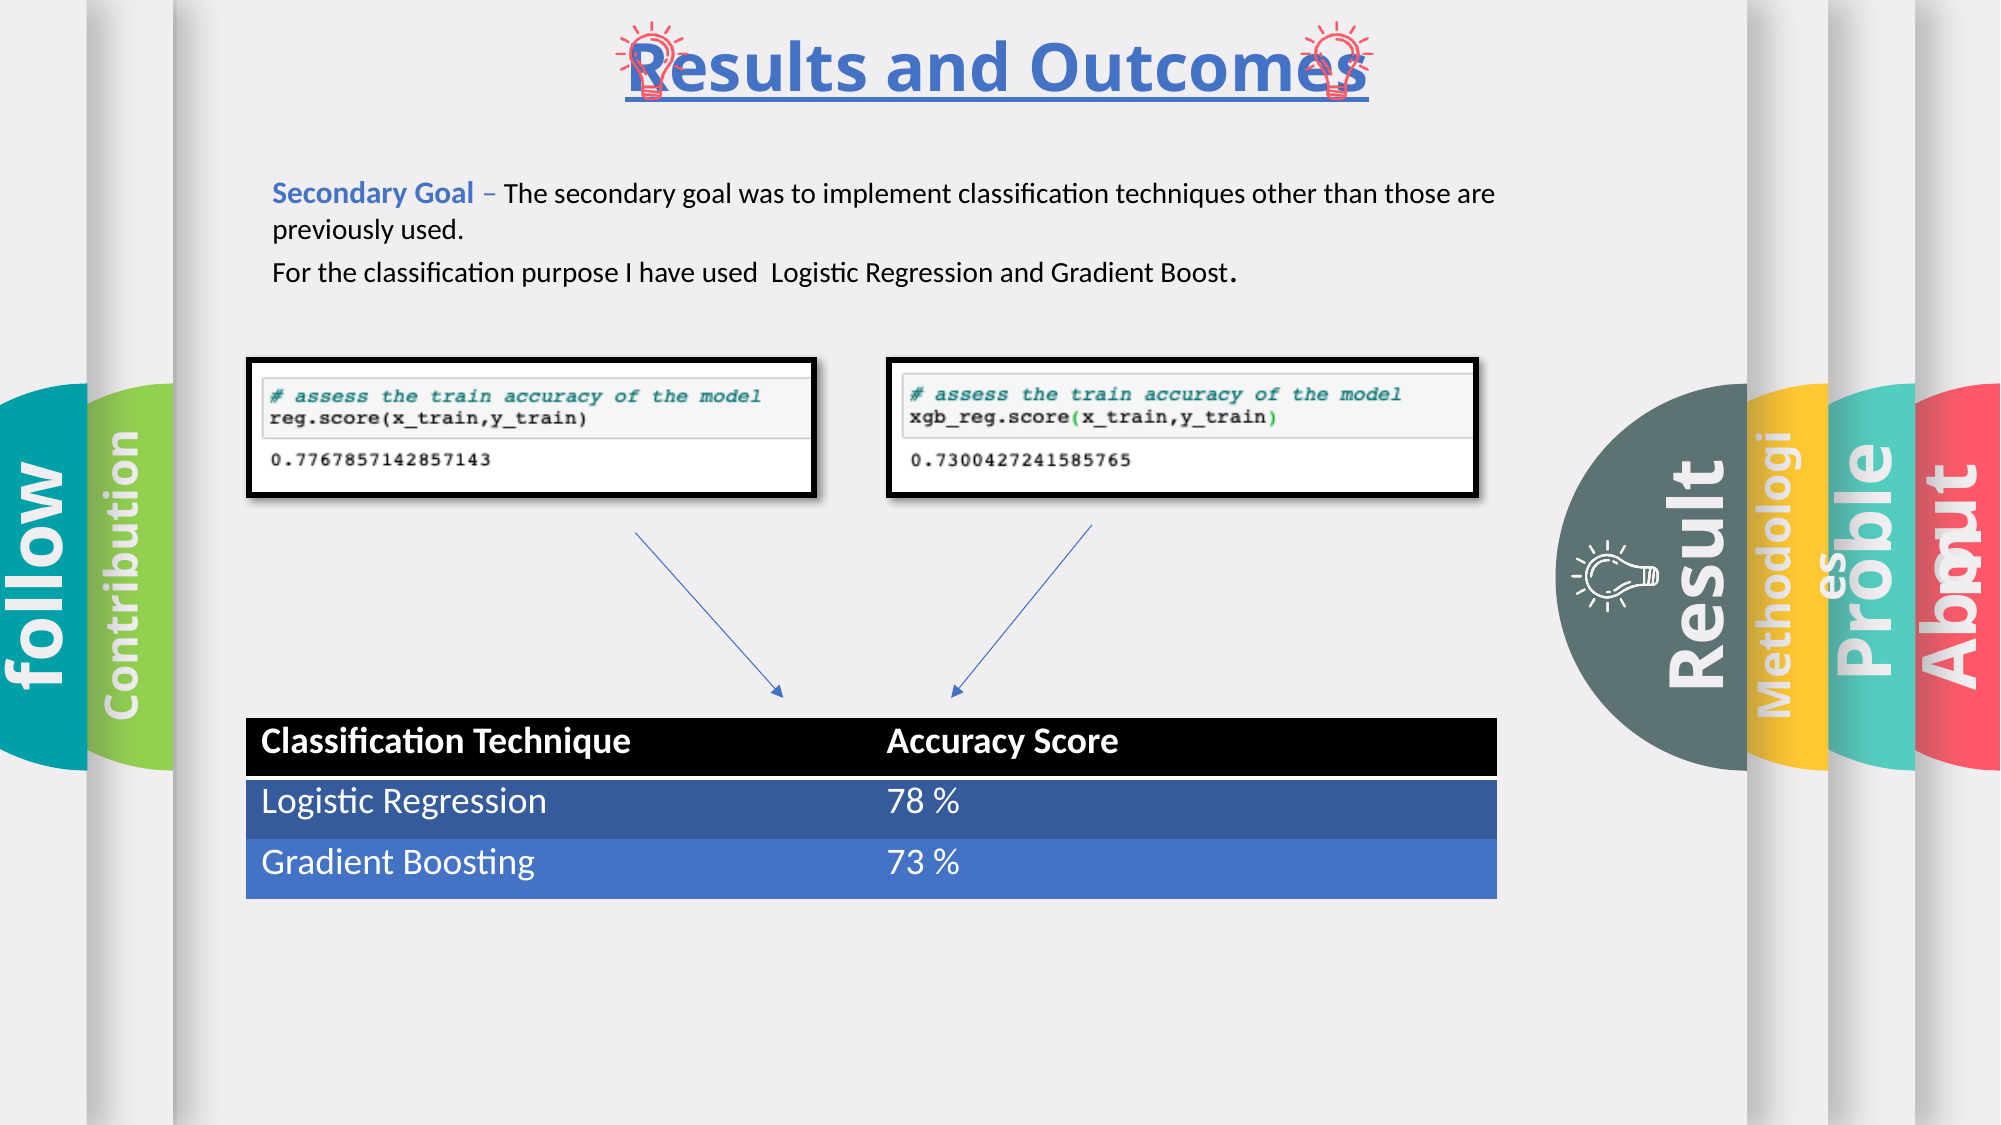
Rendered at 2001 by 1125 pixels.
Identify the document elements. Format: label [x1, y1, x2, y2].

picture [892, 362, 1473, 492]
text_box [88, 0, 173, 1125]
text_box [176, 0, 1748, 1125]
text_box [1748, 0, 1829, 1125]
picture [607, 21, 696, 100]
picture [1291, 21, 1381, 101]
picture [252, 362, 812, 492]
text_box [950, 524, 1093, 698]
text_box [1916, 0, 2000, 1125]
text_box [635, 532, 784, 698]
text_box [1829, 0, 1916, 1125]
text_box [0, 0, 88, 1125]
